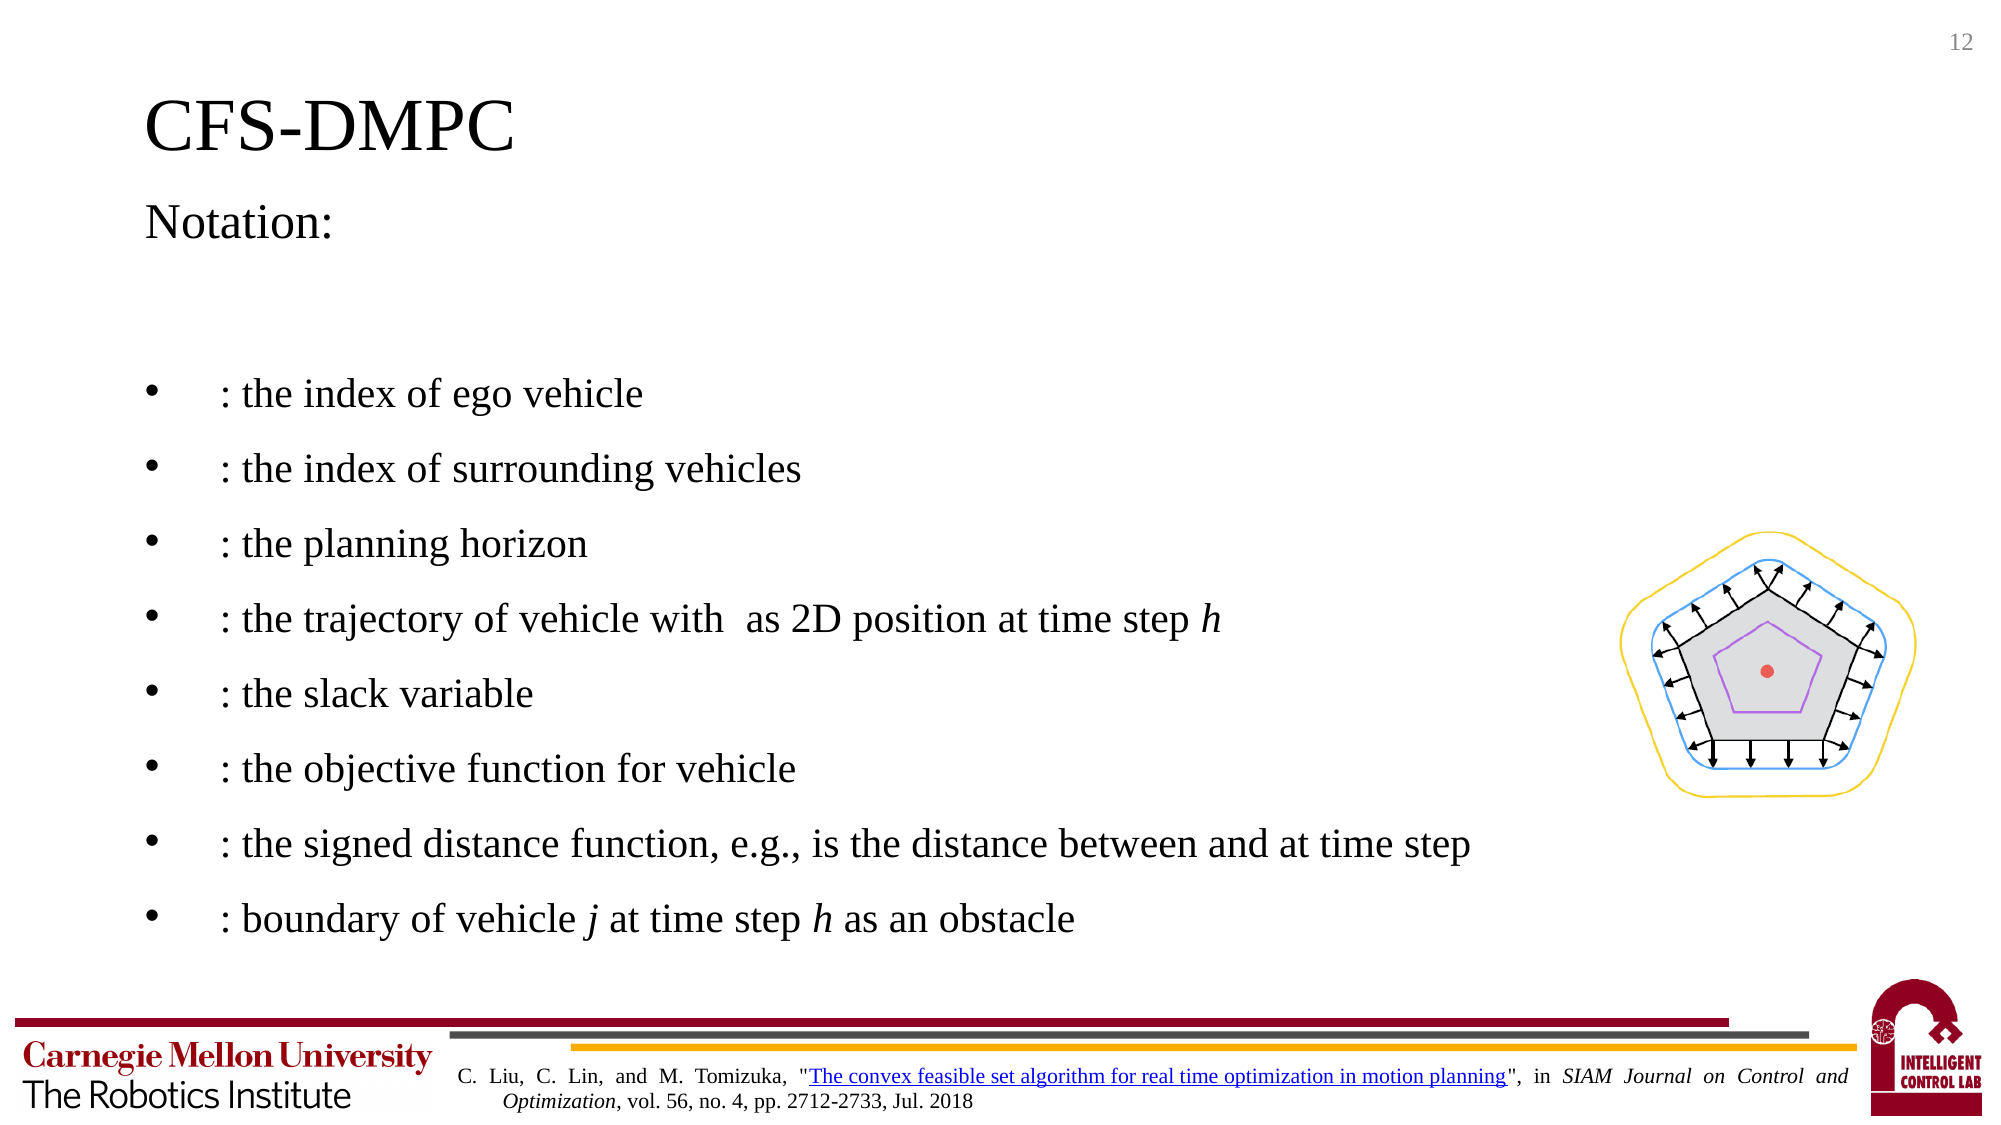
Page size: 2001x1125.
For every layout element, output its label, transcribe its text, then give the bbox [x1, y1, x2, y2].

text_box Notation: [137, 167, 1863, 277]
picture [15, 1018, 1729, 1027]
text_box CFS-DMPC [137, 71, 1863, 167]
picture [15, 1036, 435, 1111]
picture [1871, 979, 1982, 1116]
picture [1600, 507, 1940, 806]
slide_number 12 [1938, 17, 1982, 64]
text_box C. Liu, C. Lin, and M. Tomizuka, "The convex feasible set algorithm for real time optimization in motion planning", in SIAM Journal on Control and Optimization, vol. 56, no. 4, pp. 2712-2733, Jul. 2018 [450, 1055, 1857, 1121]
